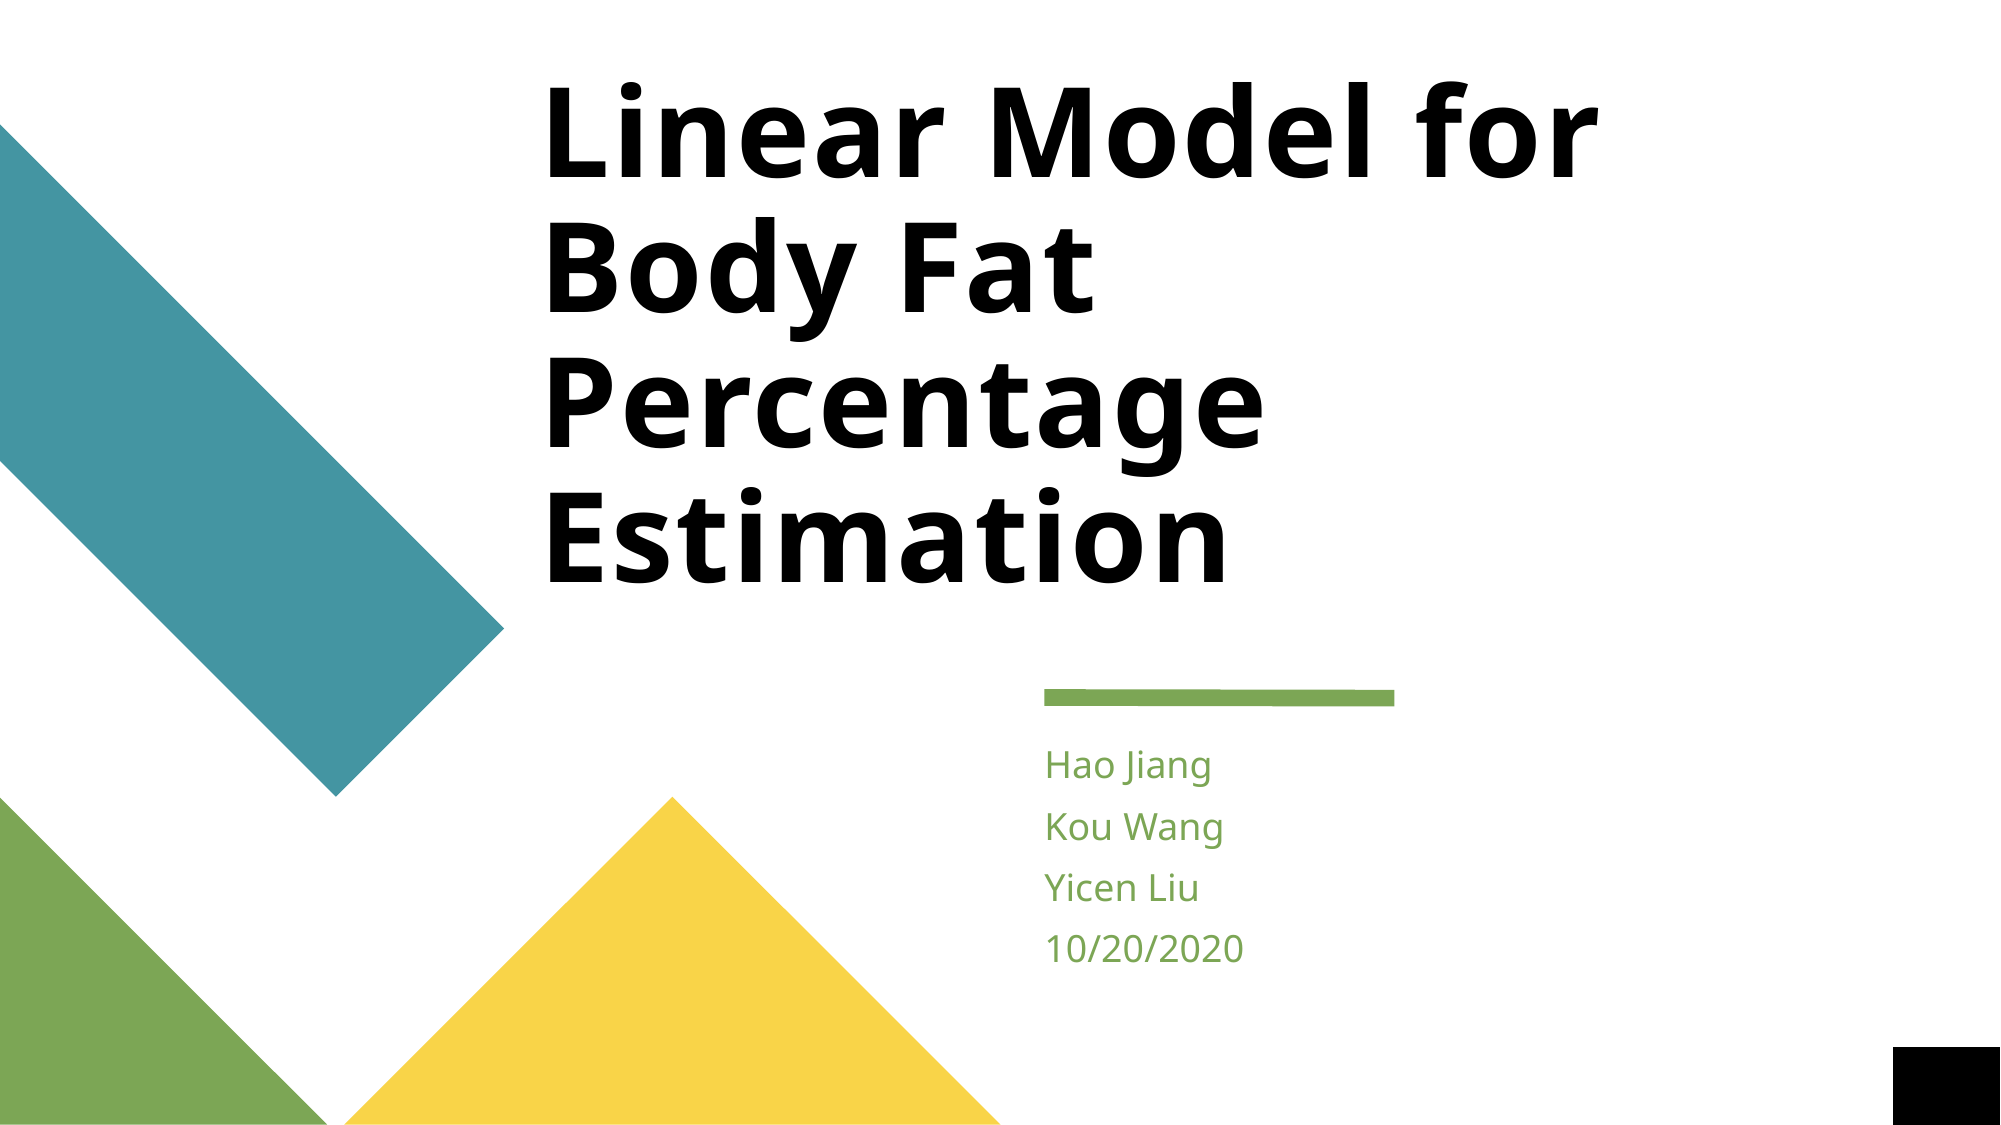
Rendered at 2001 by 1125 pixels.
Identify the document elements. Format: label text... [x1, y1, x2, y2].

title Linear Model for Body Fat Percentage Estimation [539, 143, 1759, 610]
list Hao Jiang Kou Wang Yicen Liu 10/20/2020 [1044, 746, 1946, 1032]
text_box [1892, 1047, 2000, 1125]
